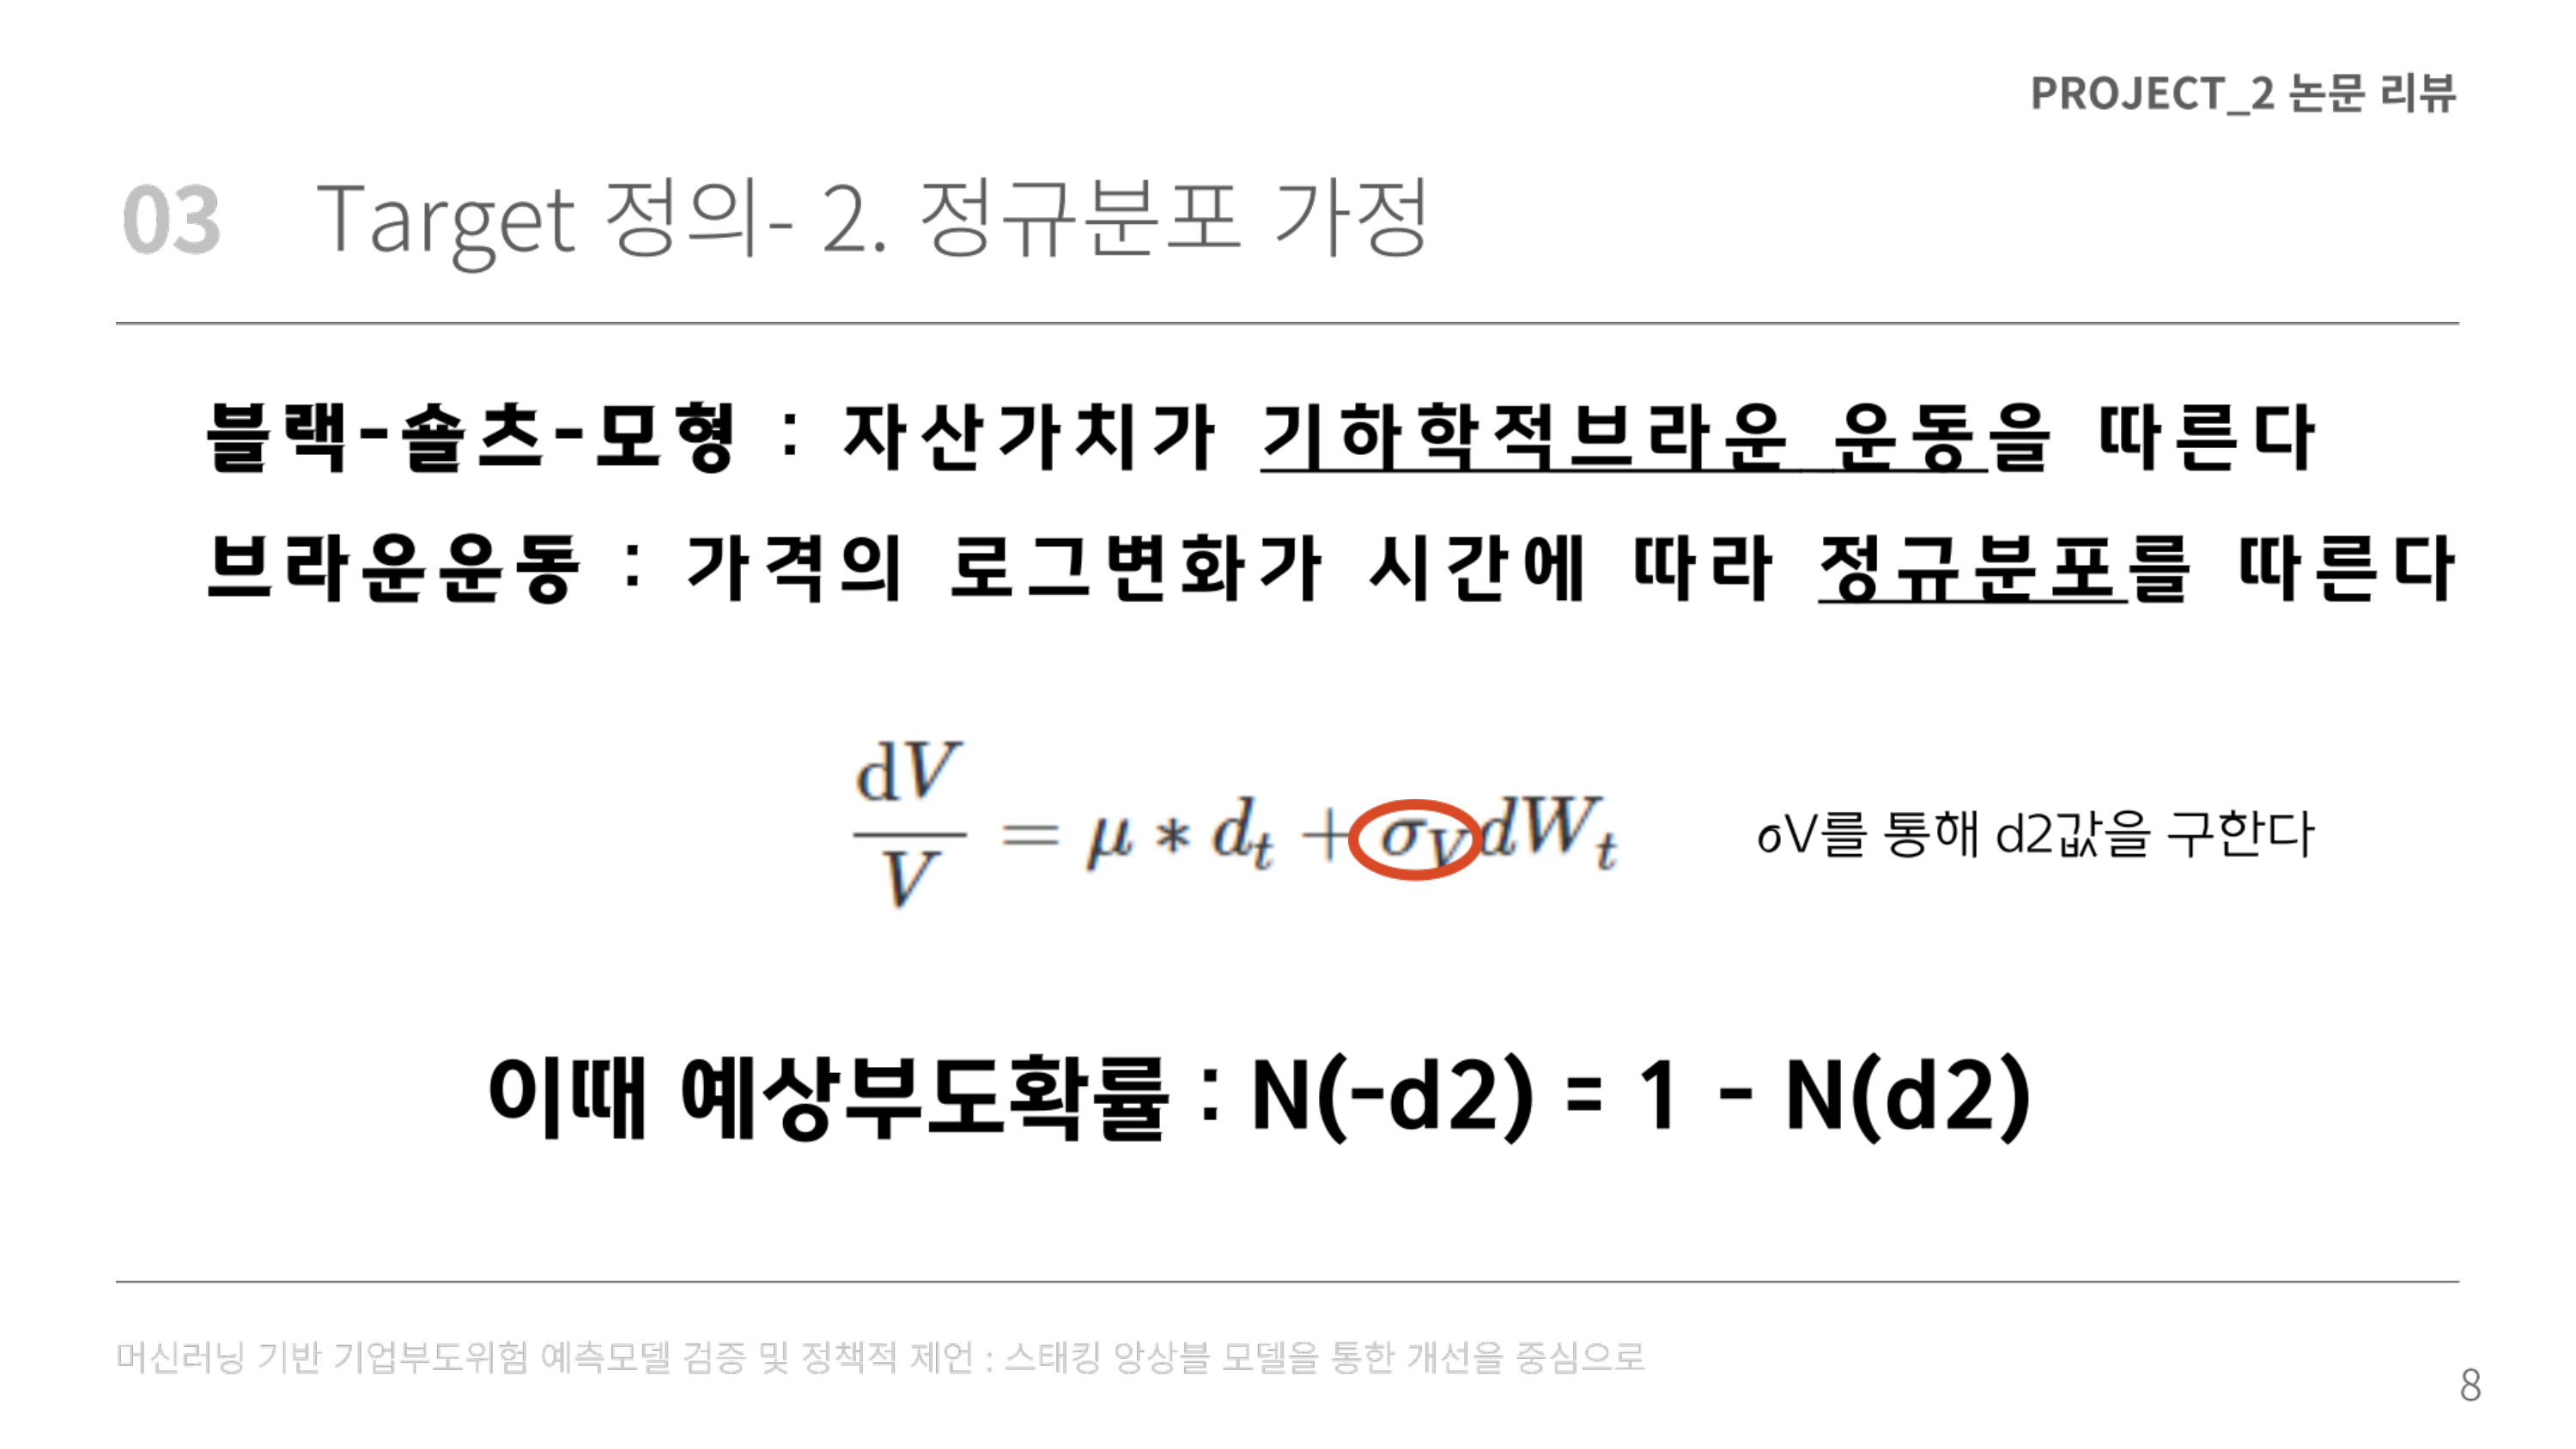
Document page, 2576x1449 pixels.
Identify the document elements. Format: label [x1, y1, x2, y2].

picture [290, 995, 2257, 1241]
text_box [1519, 322, 2460, 325]
picture [54, 46, 2576, 682]
text_box [820, 724, 1650, 919]
picture [102, 1319, 1683, 1419]
text_box [116, 1280, 2460, 1283]
picture [1731, 773, 2370, 916]
picture [2445, 1340, 2522, 1449]
